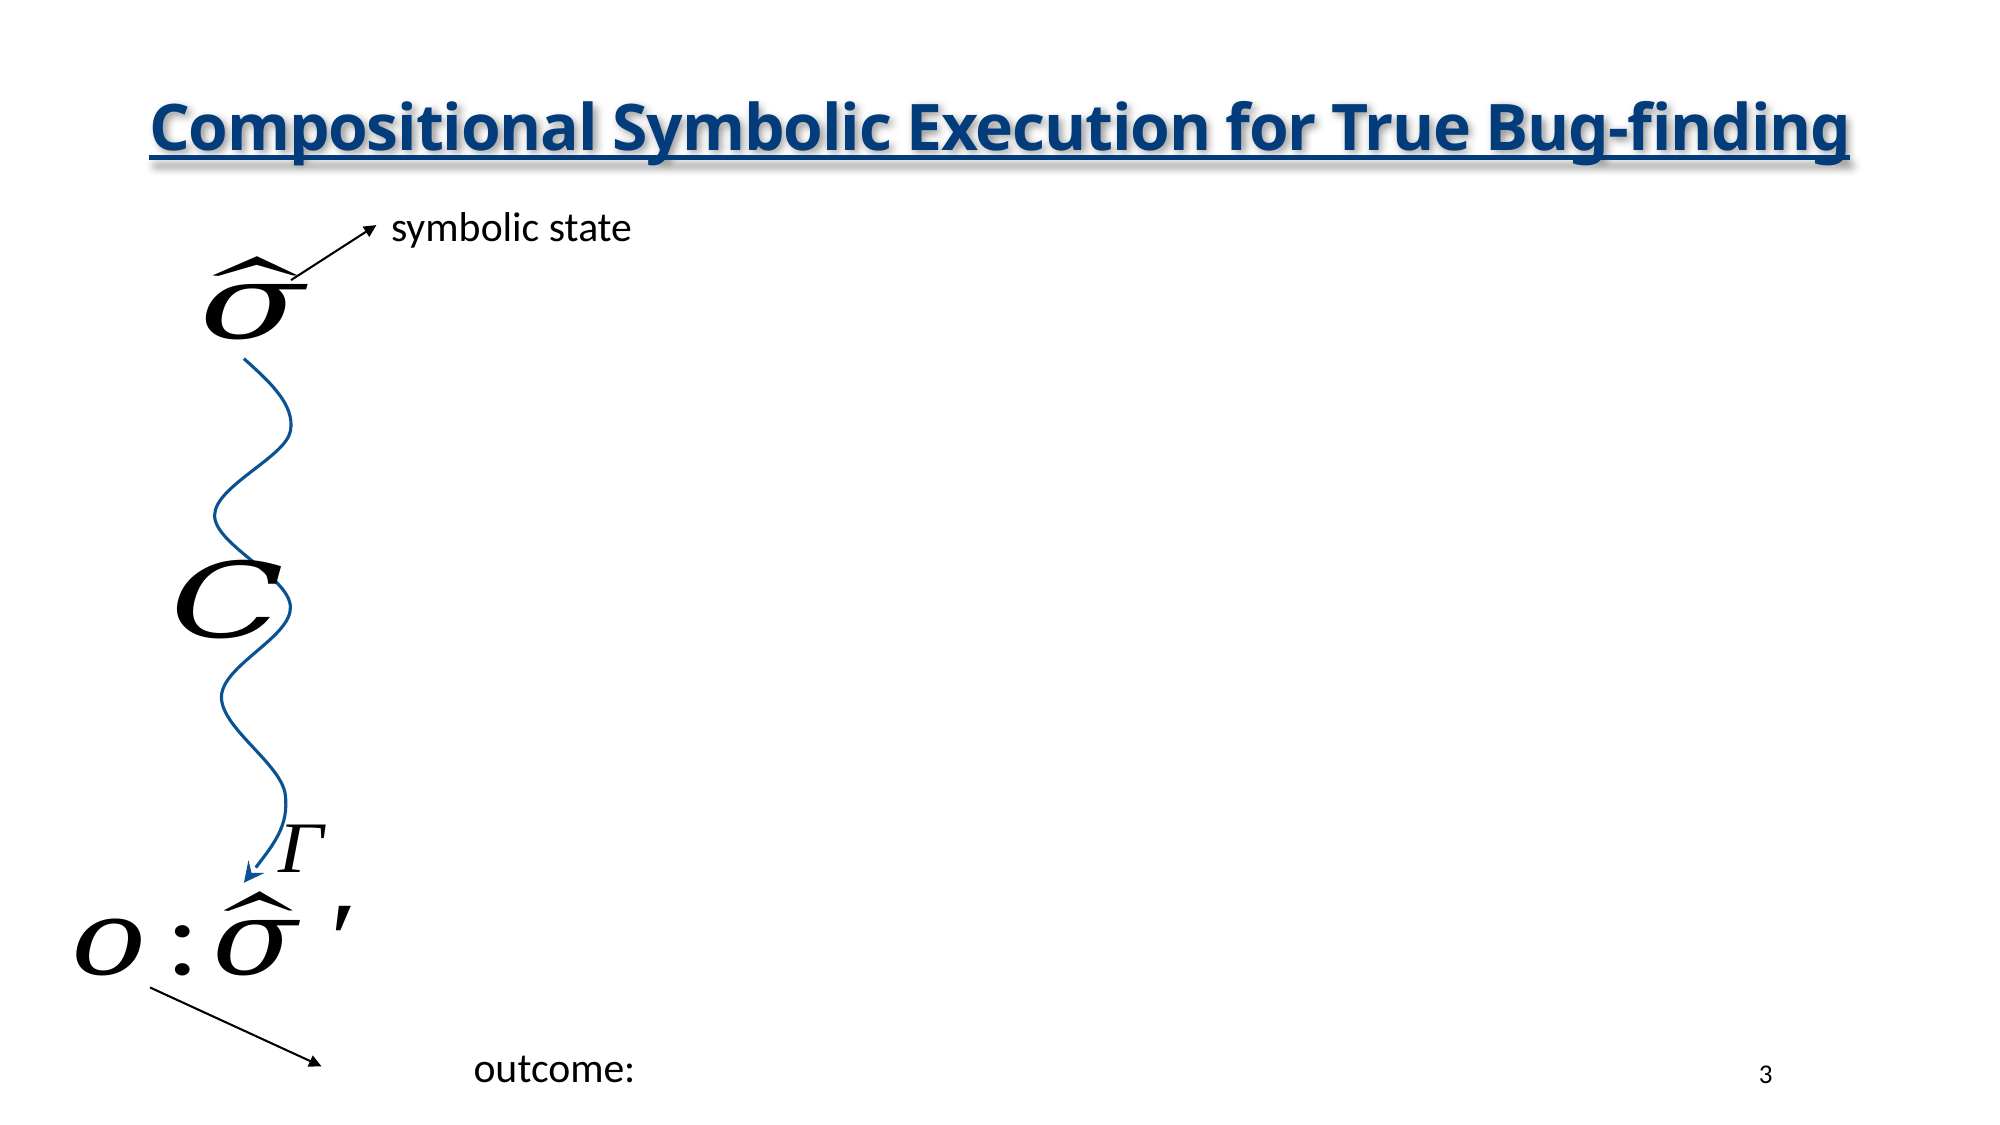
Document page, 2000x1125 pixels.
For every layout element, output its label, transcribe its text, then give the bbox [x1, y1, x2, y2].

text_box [290, 224, 377, 281]
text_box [149, 986, 322, 1067]
text_box [220, 565, 292, 883]
title Compositional Symbolic Execution for True Bug-finding [129, 33, 1871, 171]
text_box [213, 357, 293, 560]
text_box symbolic state [376, 192, 712, 258]
